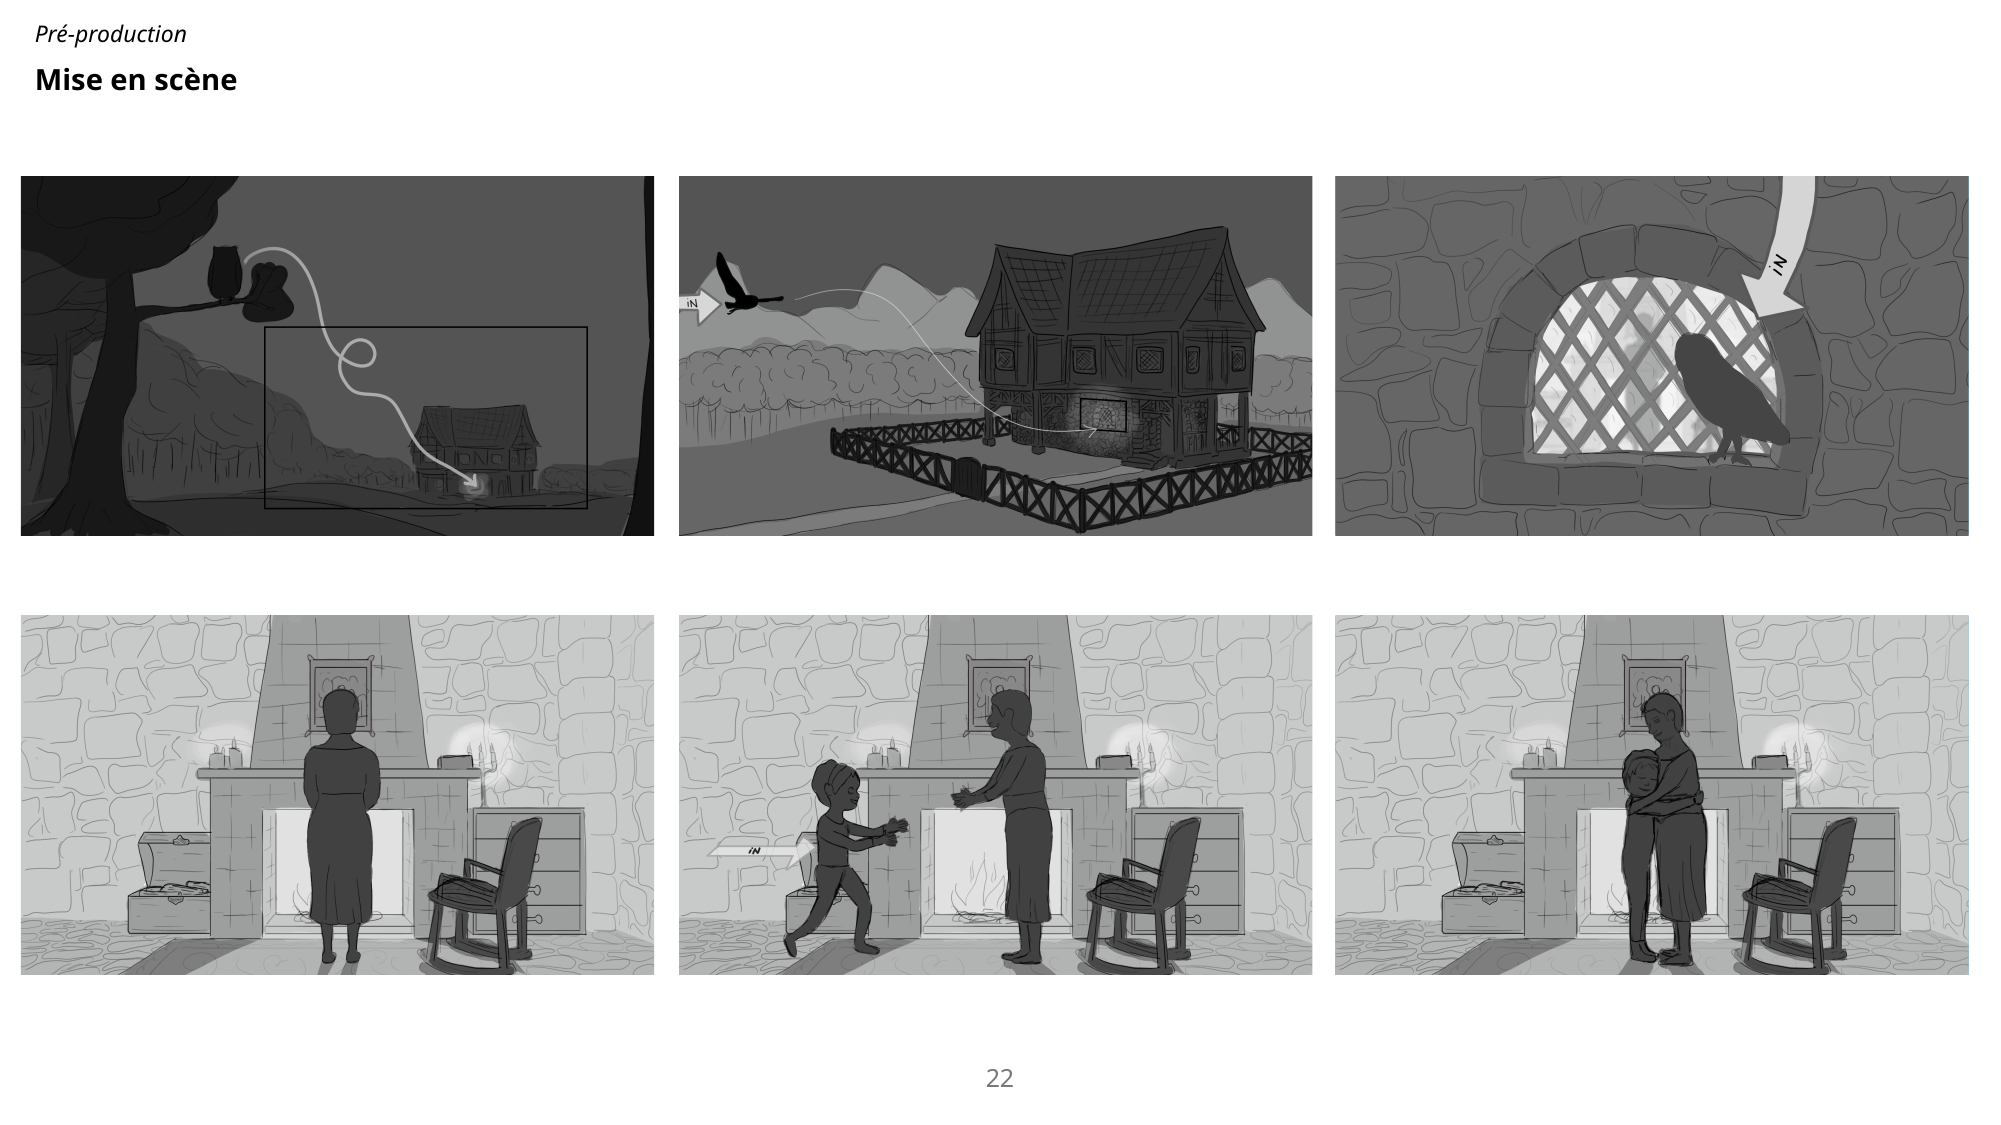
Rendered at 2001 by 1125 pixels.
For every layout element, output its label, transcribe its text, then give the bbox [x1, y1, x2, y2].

picture [20, 175, 655, 536]
picture [1334, 175, 1970, 536]
picture [678, 175, 1313, 536]
picture [20, 615, 655, 976]
picture [678, 615, 1313, 976]
slide_number 22 [0, 1050, 2000, 1110]
picture [1334, 615, 1970, 976]
title Pré-production [19, 16, 297, 55]
list Mise en scène [19, 57, 424, 108]
